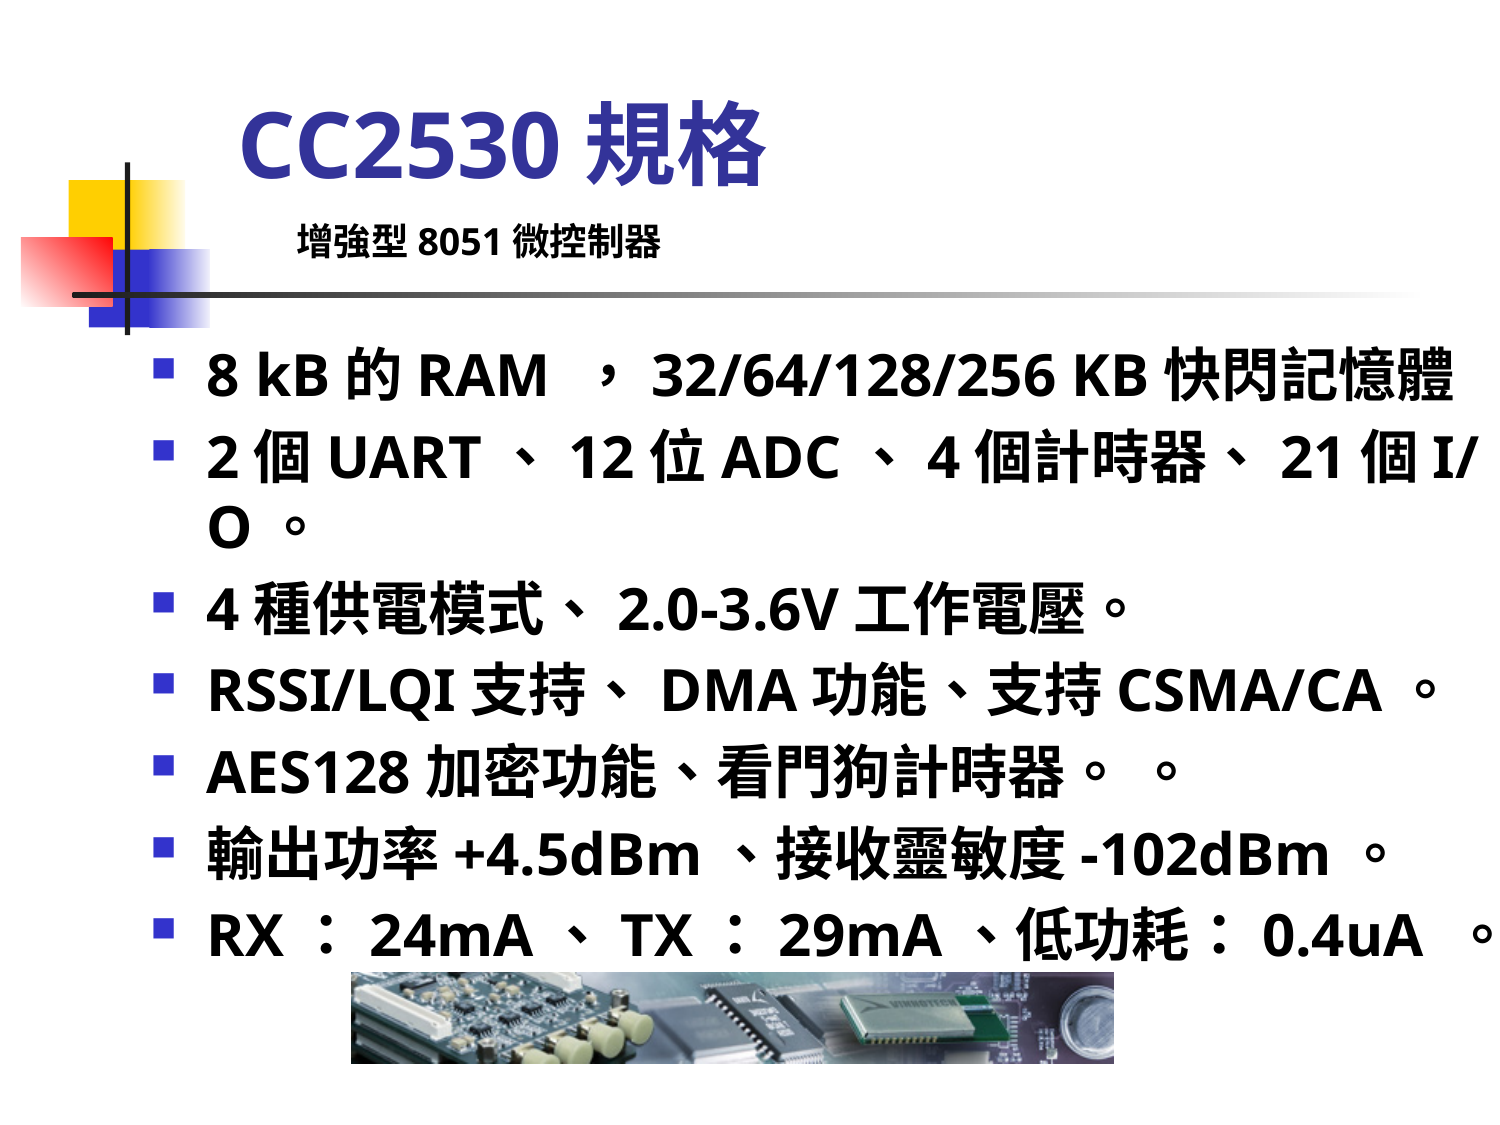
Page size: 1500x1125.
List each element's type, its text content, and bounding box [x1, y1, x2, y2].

list 8 kB的RAM ，32/64/128/256 KB快閃記憶體 2個UART、12位ADC、4個計時器、21個I/O。 4種供電模式、2.0-3.6V工作電壓。 RSSI/LQI支持、DMA功能、支持CSMA/CA。 AES128加密功能、看門狗計時器。 。 輸出功率+4.5dBm、接收靈敏度-102dBm。 RX：24mA、TX：29mA、低功耗：0.4uA 。 [135, 331, 1500, 1032]
title CC2530規格 [222, 66, 1278, 205]
text_box 增強型8051微控制器 [281, 210, 1336, 271]
picture [351, 972, 1114, 1065]
